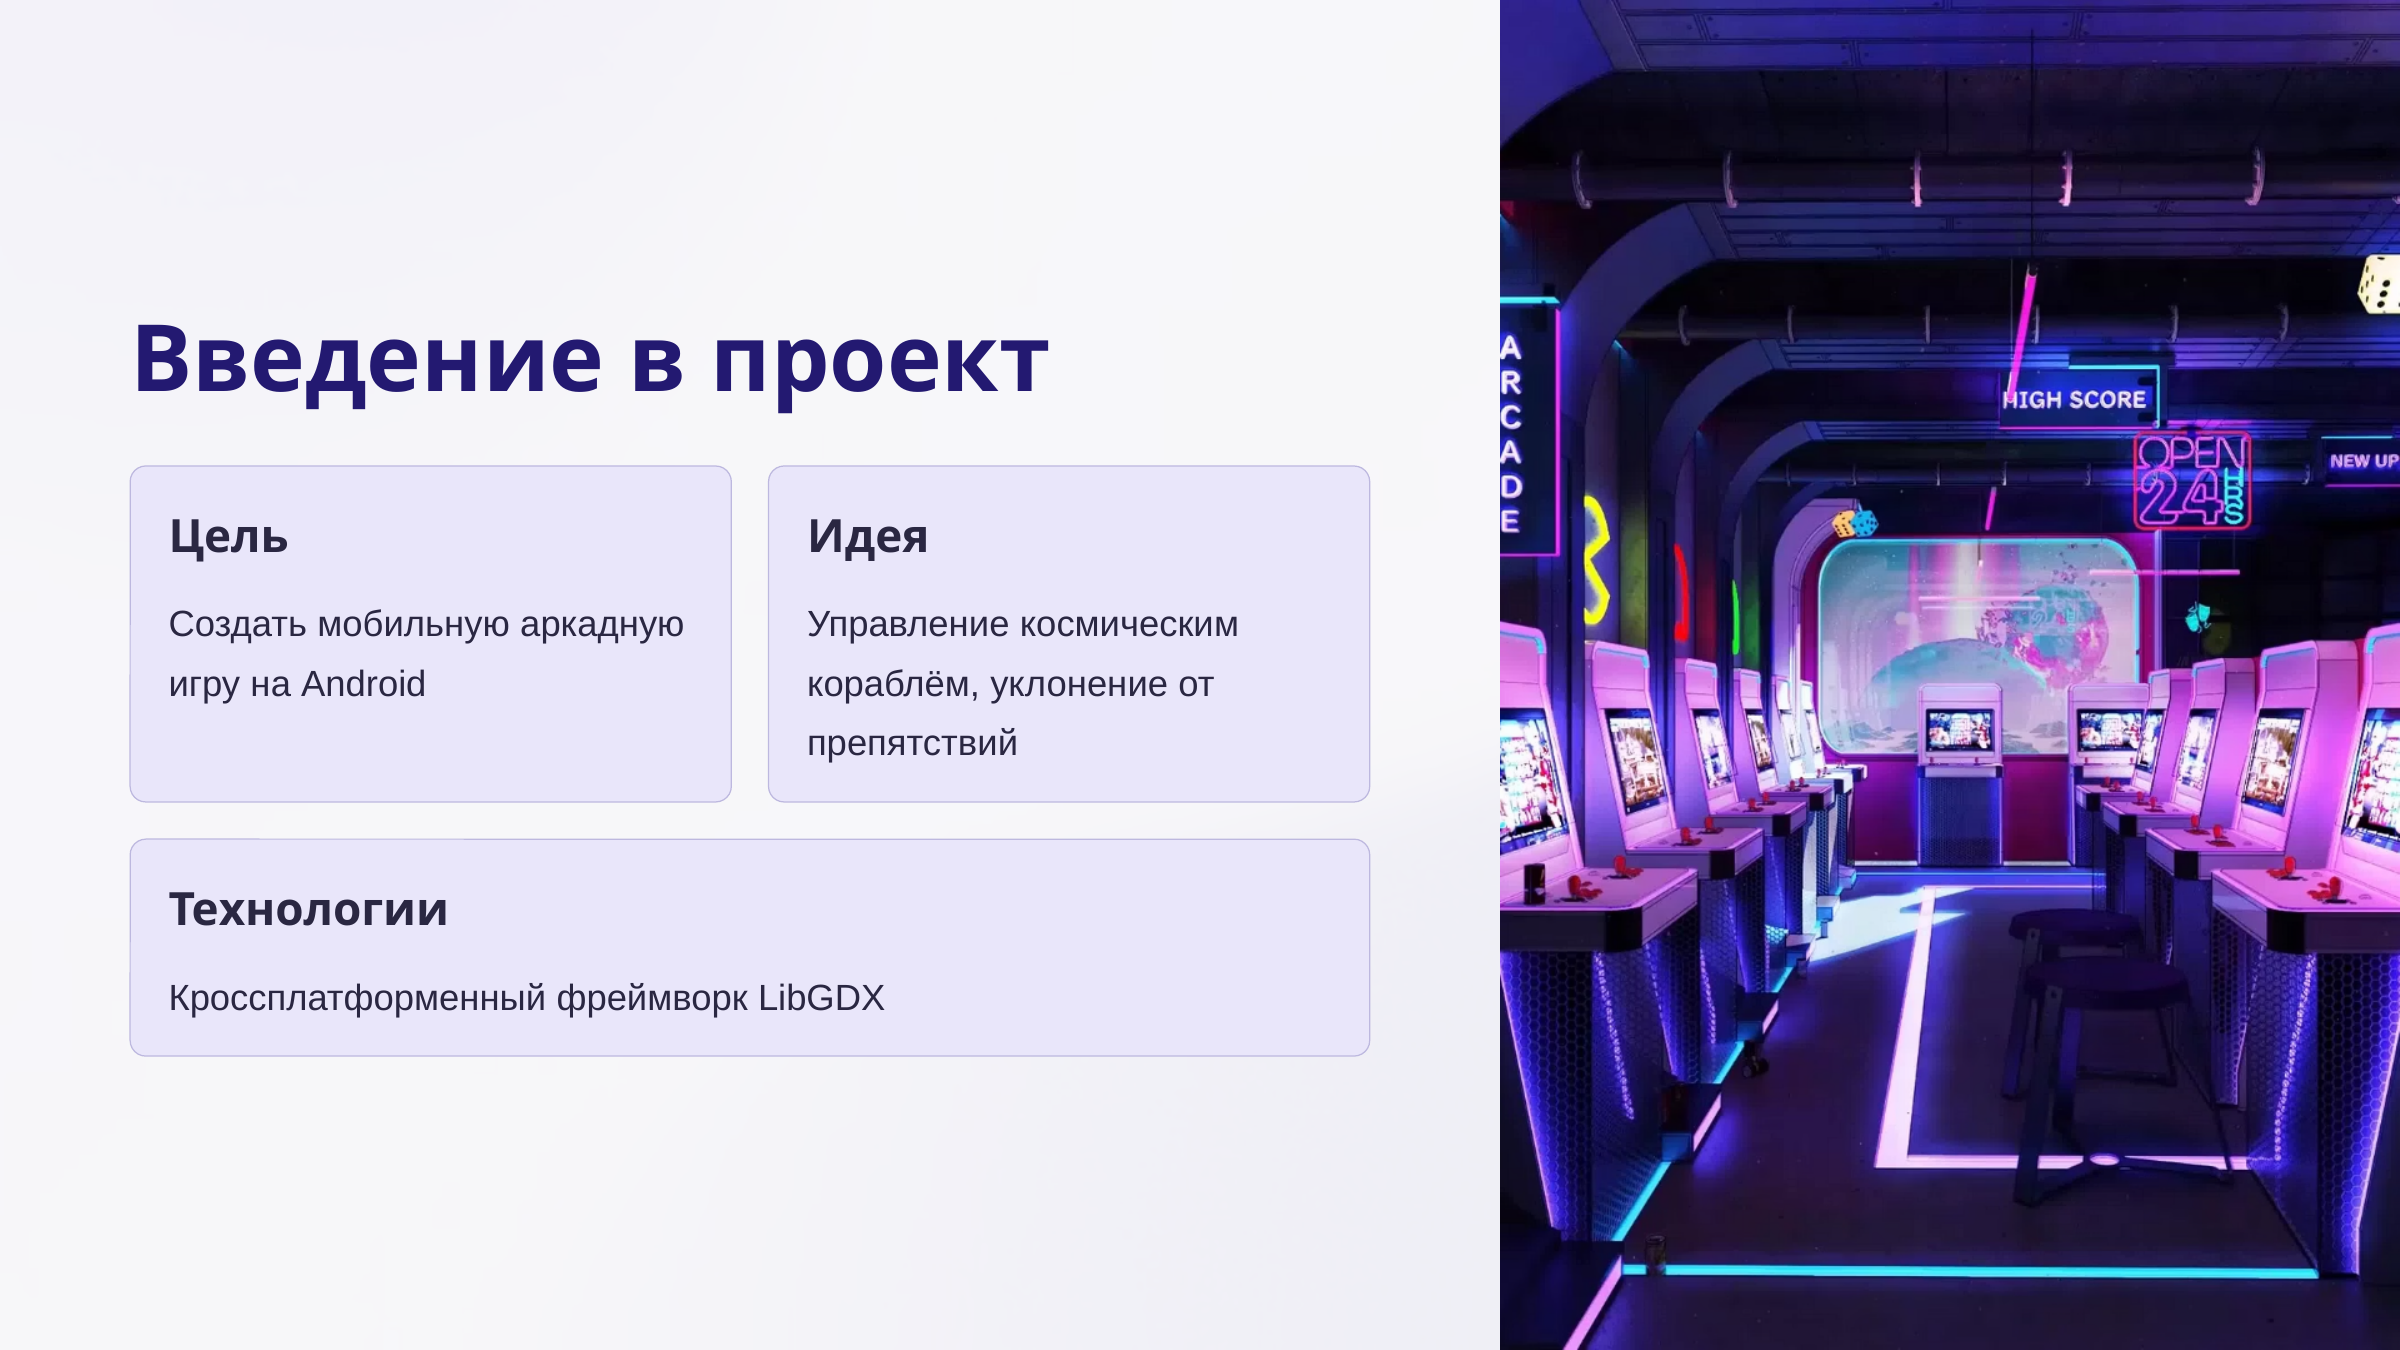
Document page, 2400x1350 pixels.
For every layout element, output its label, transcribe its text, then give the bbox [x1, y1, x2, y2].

picture [1499, 0, 2400, 1350]
text_box Цель [168, 504, 634, 563]
text_box Введение в проект [130, 293, 1061, 411]
text_box [130, 465, 732, 802]
text_box [768, 465, 1370, 802]
text_box [130, 839, 1370, 1057]
text_box Технологии [168, 877, 634, 936]
text_box Кроссплатформенный фреймворк LibGDX [168, 957, 1332, 1018]
text_box Управление космическим кораблём, уклонение от препятствий [806, 584, 1332, 764]
text_box Создать мобильную аркадную игру на Android [168, 584, 693, 704]
text_box Идея [806, 504, 1273, 563]
